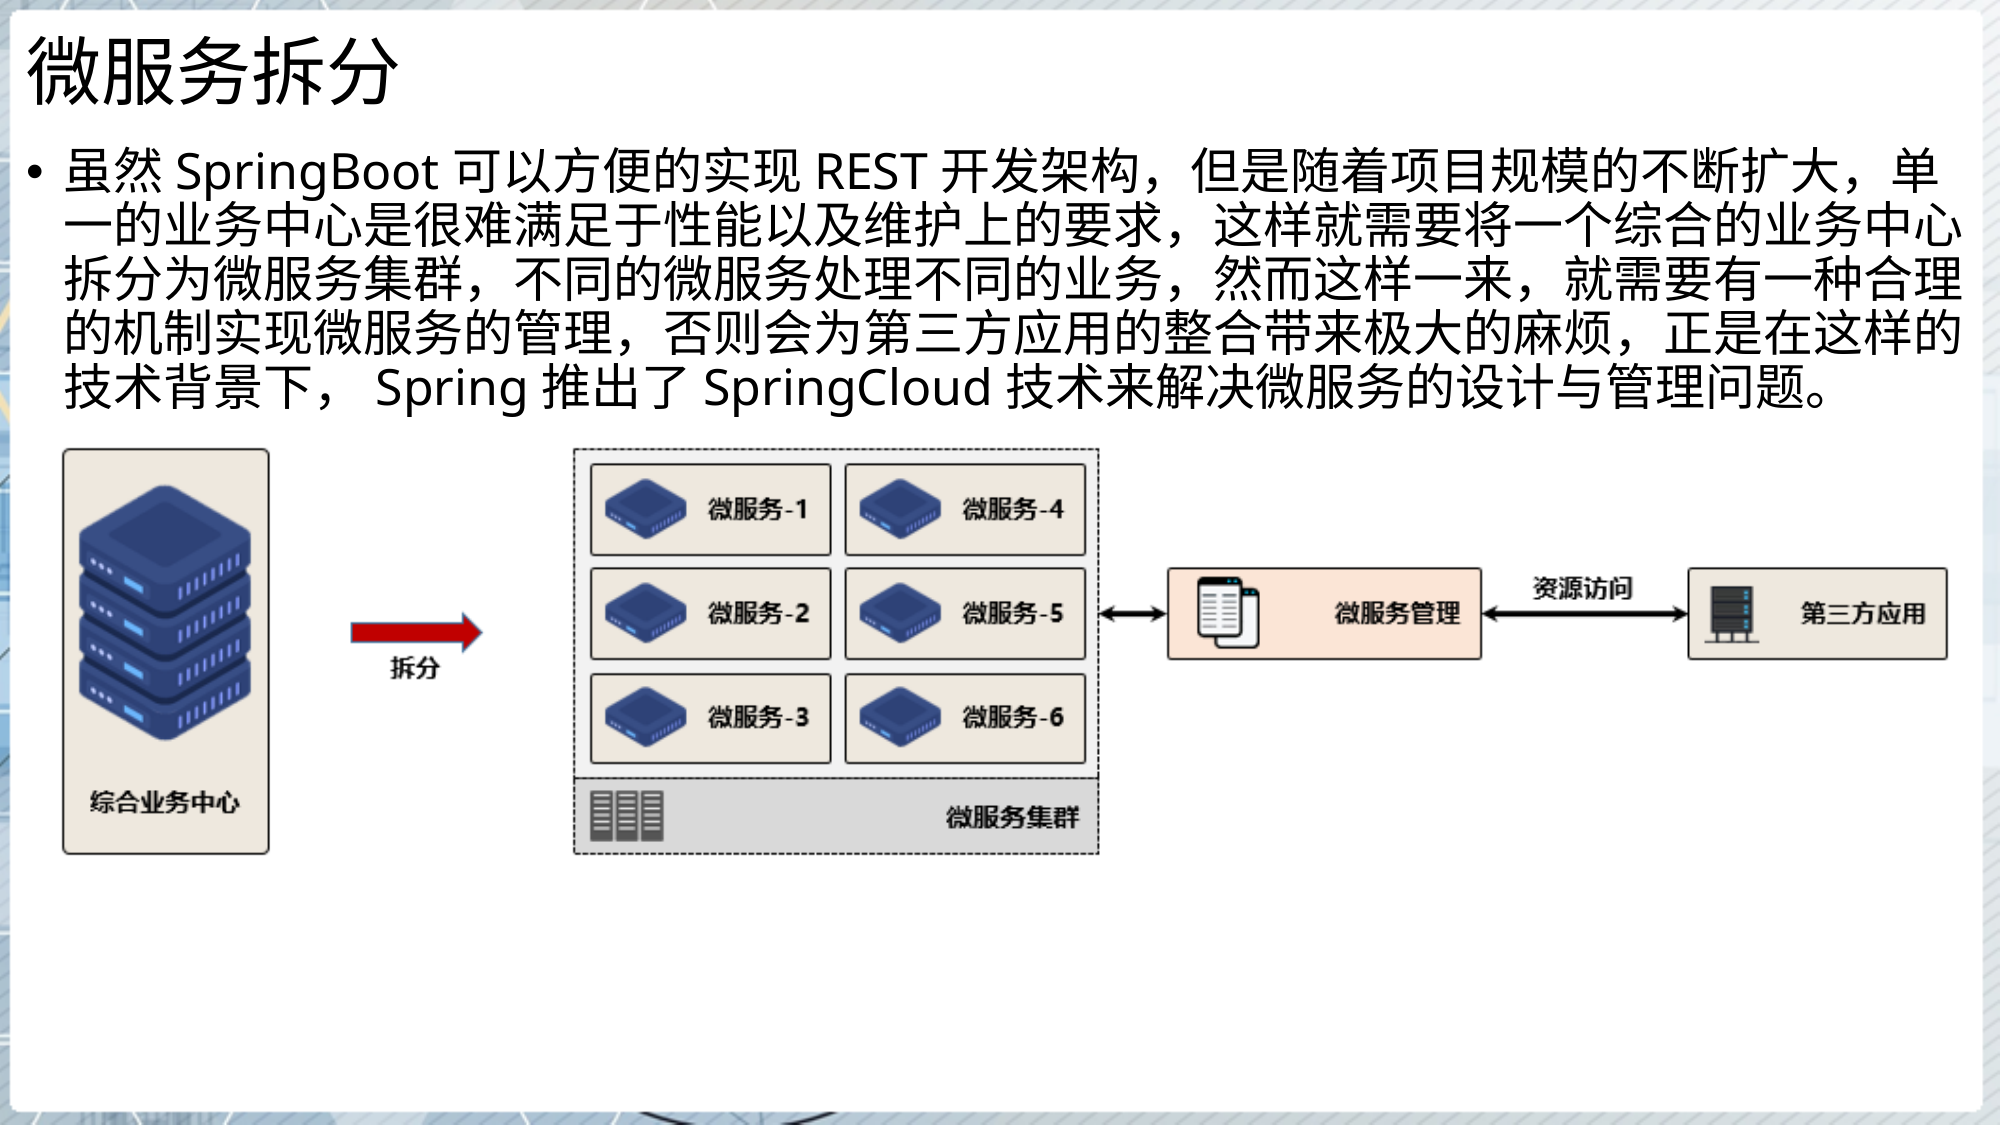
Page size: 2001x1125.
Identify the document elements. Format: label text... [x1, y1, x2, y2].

list 虽然SpringBoot可以方便的实现REST开发架构，但是随着项目规模的不断扩大，单一的业务中心是很难满足于性能以及维护上的要求，这样就需要将一个综合的业务中心拆分为微服务集群，不同的微服务处理不同的业务，然而这样一来，就需要有一种合理的机制实现微服务的管理，否则会为第三方应用的整合带来极大的麻烦，正是在这样的技术背景下，Spring推出了SpringCloud技术来解决微服务的设计与管理问题。 [11, 139, 1983, 1113]
picture [0, 0, 2000, 1125]
title 微服务拆分 [11, 11, 1983, 139]
